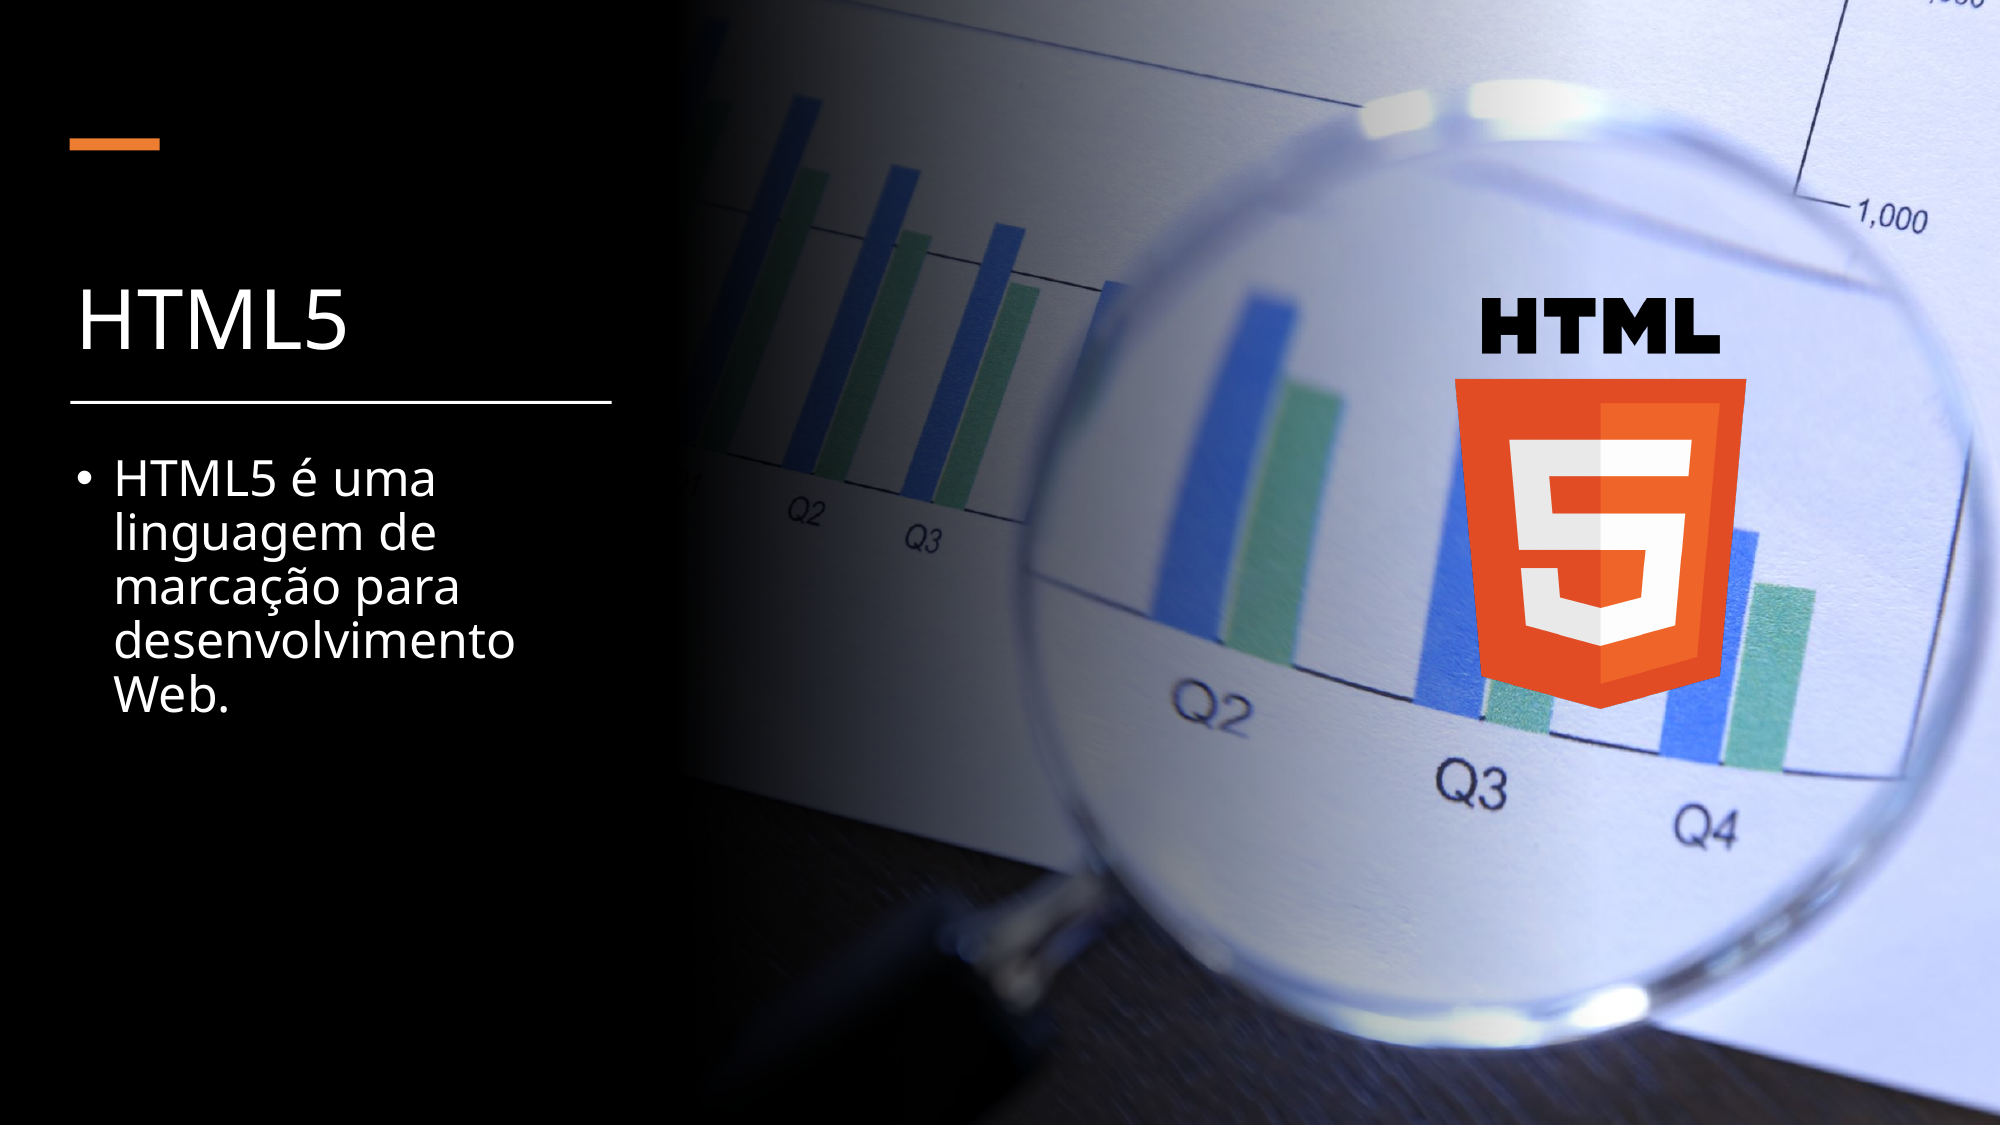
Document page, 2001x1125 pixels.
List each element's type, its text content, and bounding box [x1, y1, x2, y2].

title HTML5 [60, 190, 577, 375]
list HTML5 é uma linguagem de marcação para desenvolvimento Web. [60, 445, 577, 972]
text_box [0, 0, 577, 1125]
text_box [69, 400, 577, 405]
text_box [69, 137, 161, 151]
picture [577, 0, 2000, 1125]
